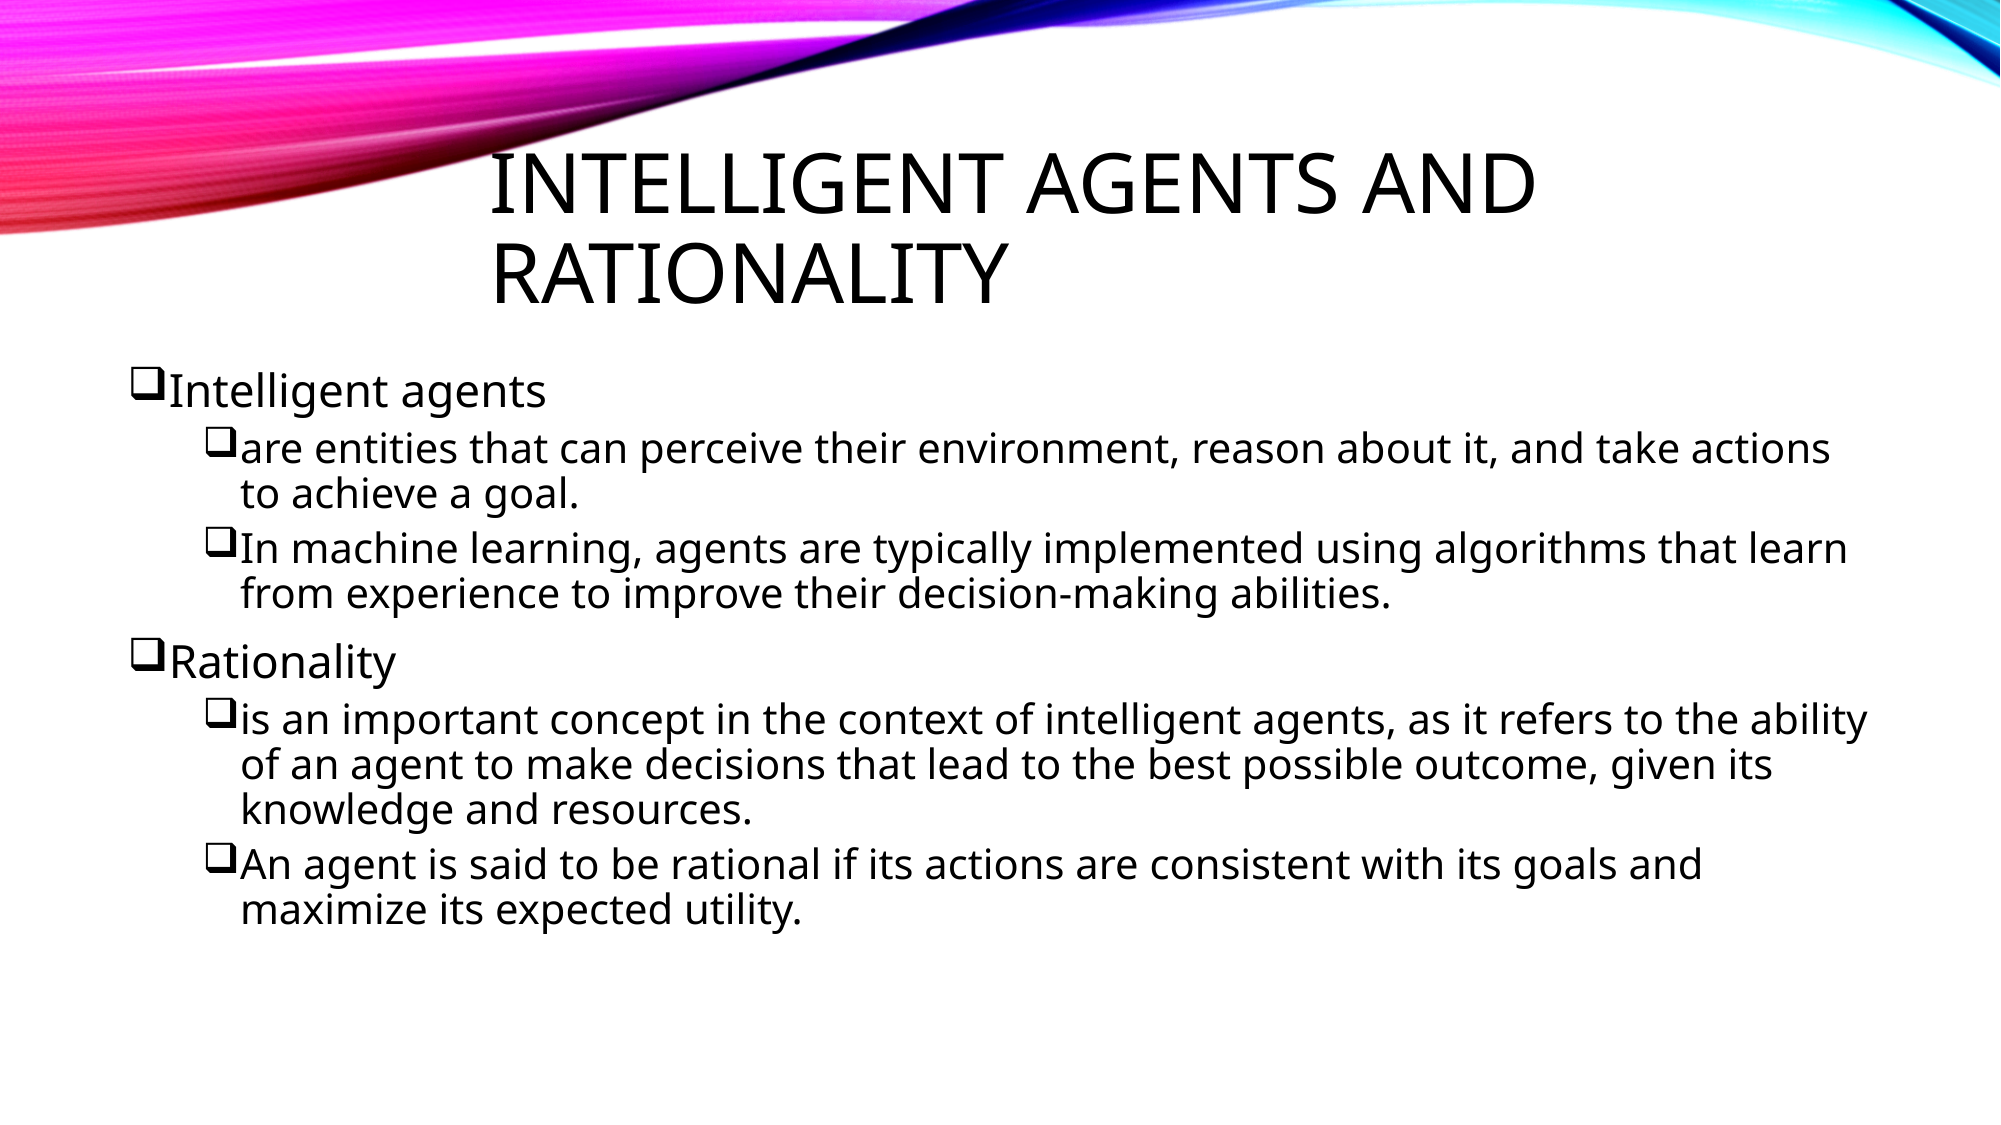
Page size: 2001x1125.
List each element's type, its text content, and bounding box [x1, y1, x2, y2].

picture [1890, 0, 2000, 75]
picture [0, 0, 2000, 237]
list Intelligent agents are entities that can perceive their environment, reason about it, and take actions to achieve a goal. In machine learning, agents are typically implemented using algorithms that learn from experience to improve their decision-making abilities. Rationality is an important concept in the context of intelligent agents, as it refers to the ability of an agent to make decisions that lead to the best possible outcome, given its knowledge and resources. An agent is said to be rational if its actions are consistent with its goals and maximize its expected utility. [112, 360, 1888, 1021]
title intelligent agents and rationality [474, 125, 1888, 338]
picture [1910, 0, 2000, 45]
